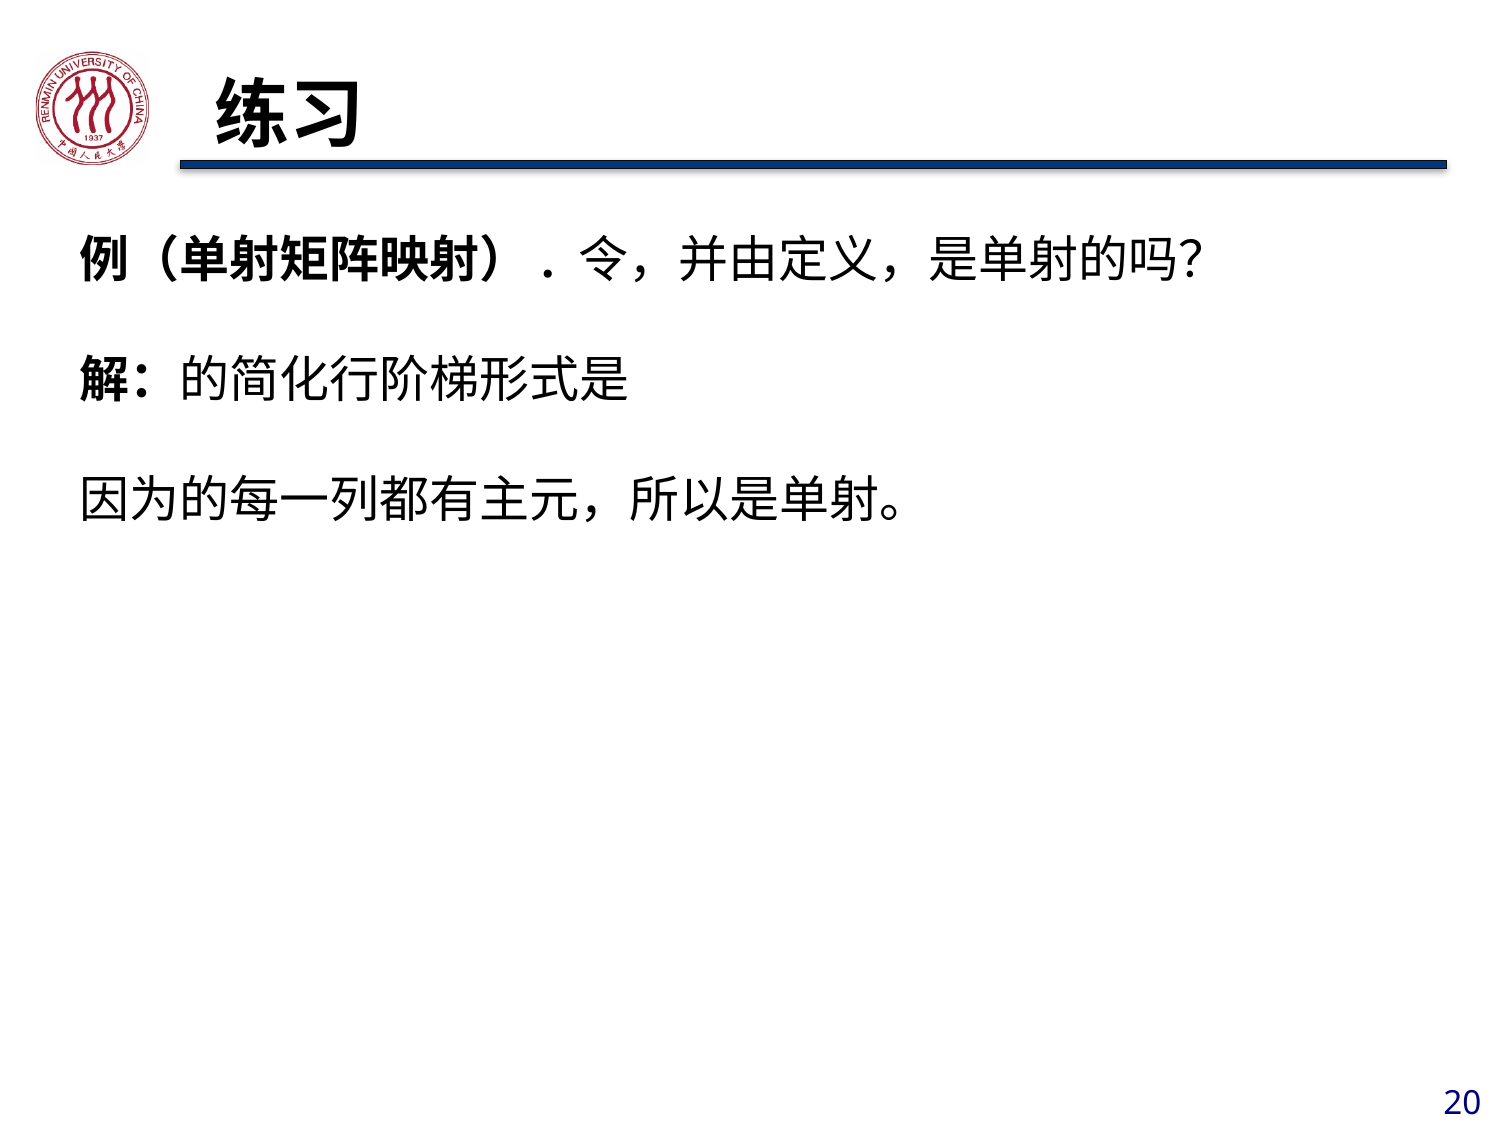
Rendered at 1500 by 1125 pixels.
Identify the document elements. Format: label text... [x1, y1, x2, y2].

picture [35, 51, 149, 165]
title 练习 [198, 18, 1407, 205]
